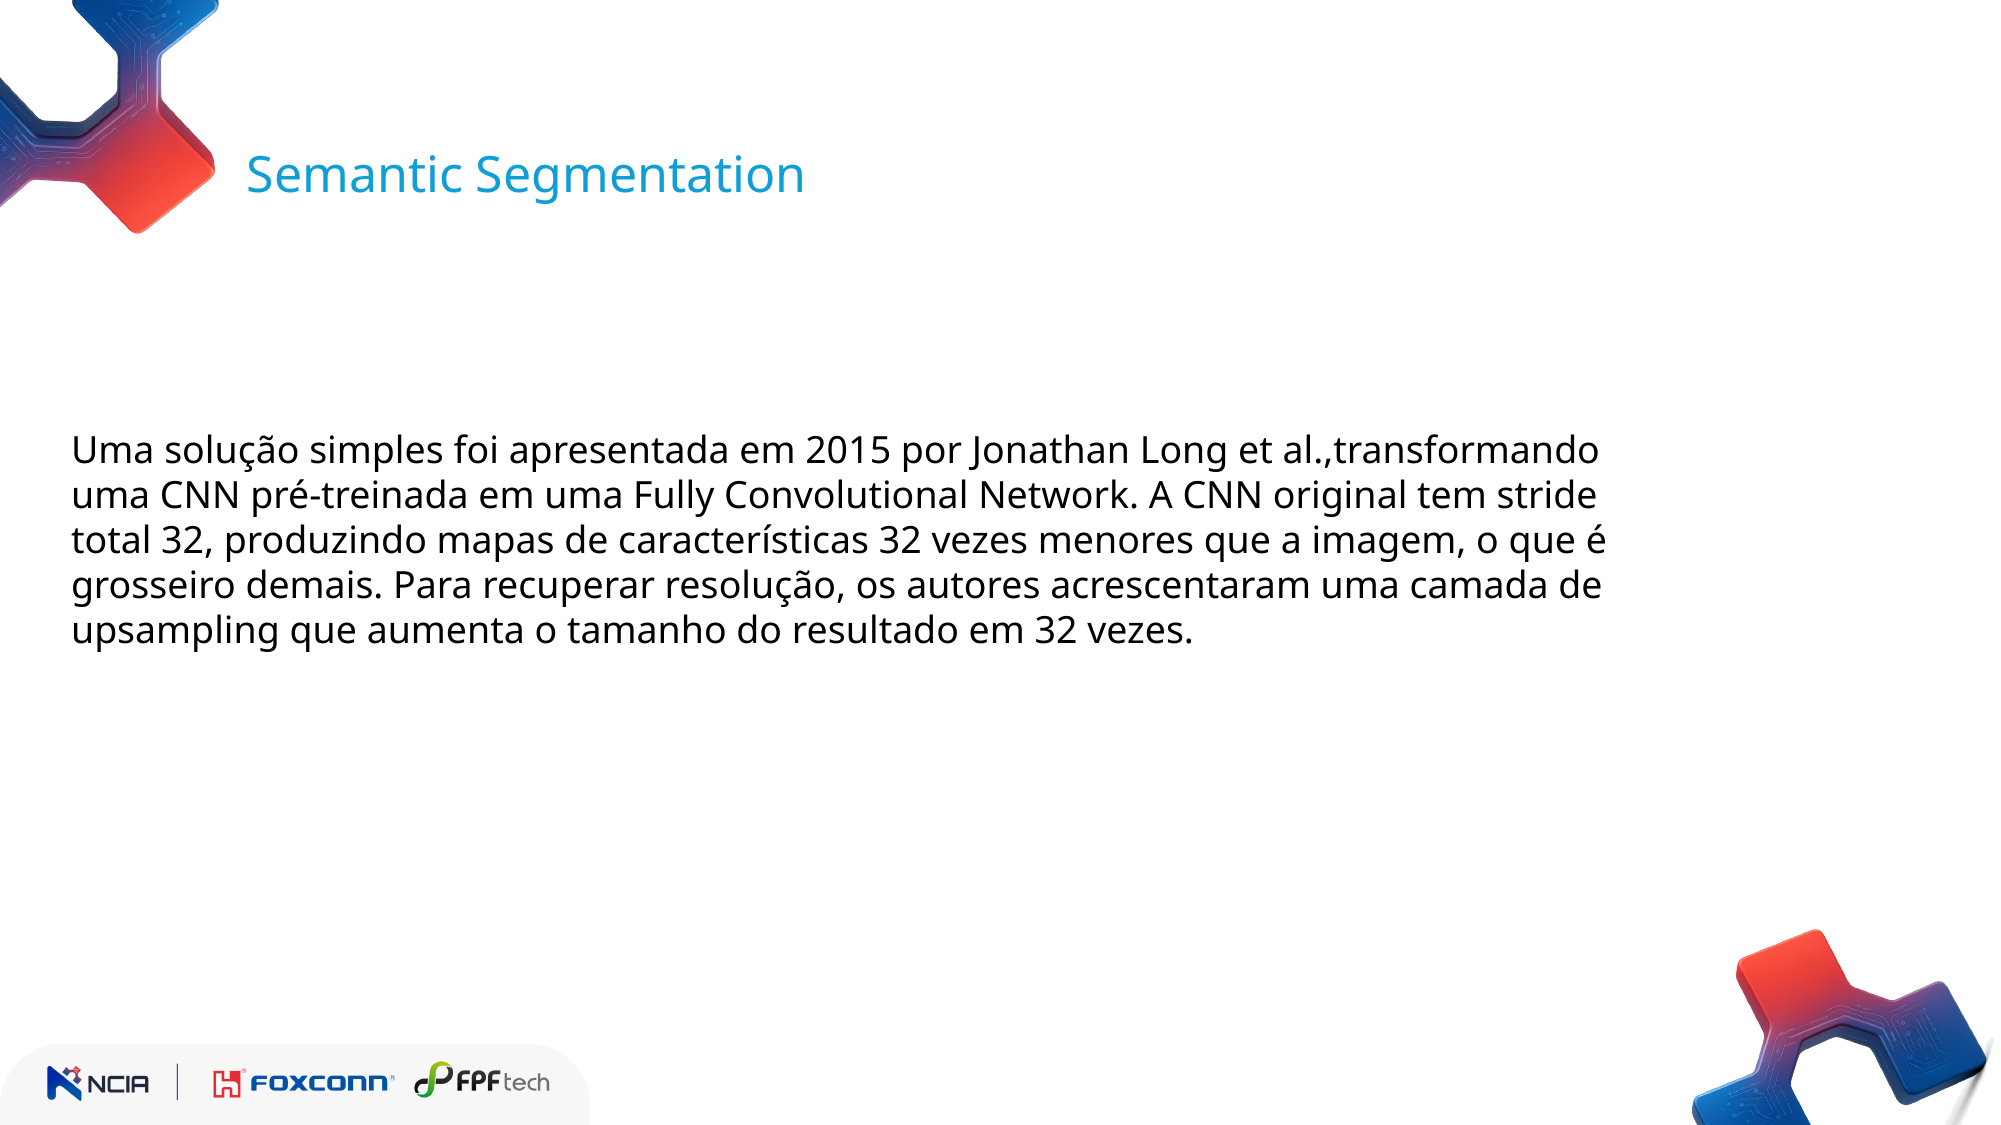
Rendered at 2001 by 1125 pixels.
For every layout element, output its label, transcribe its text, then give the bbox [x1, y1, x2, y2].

picture [1667, 911, 2001, 1125]
picture [0, 991, 590, 1125]
picture [0, 0, 250, 246]
text_box Semantic Segmentation [231, 135, 1282, 211]
text_box Uma solução simples foi apresentada em 2015 por Jonathan Long et al.,transformando uma CNN pré-treinada em uma Fully Convolutional Network. A CNN original tem stride total 32, produzindo mapas de características 32 vezes menores que a imagem, o que é grosseiro demais. Para recuperar resolução, os autores acrescentaram uma camada de upsampling que aumenta o tamanho do resultado em 32 vezes. [56, 418, 1647, 659]
